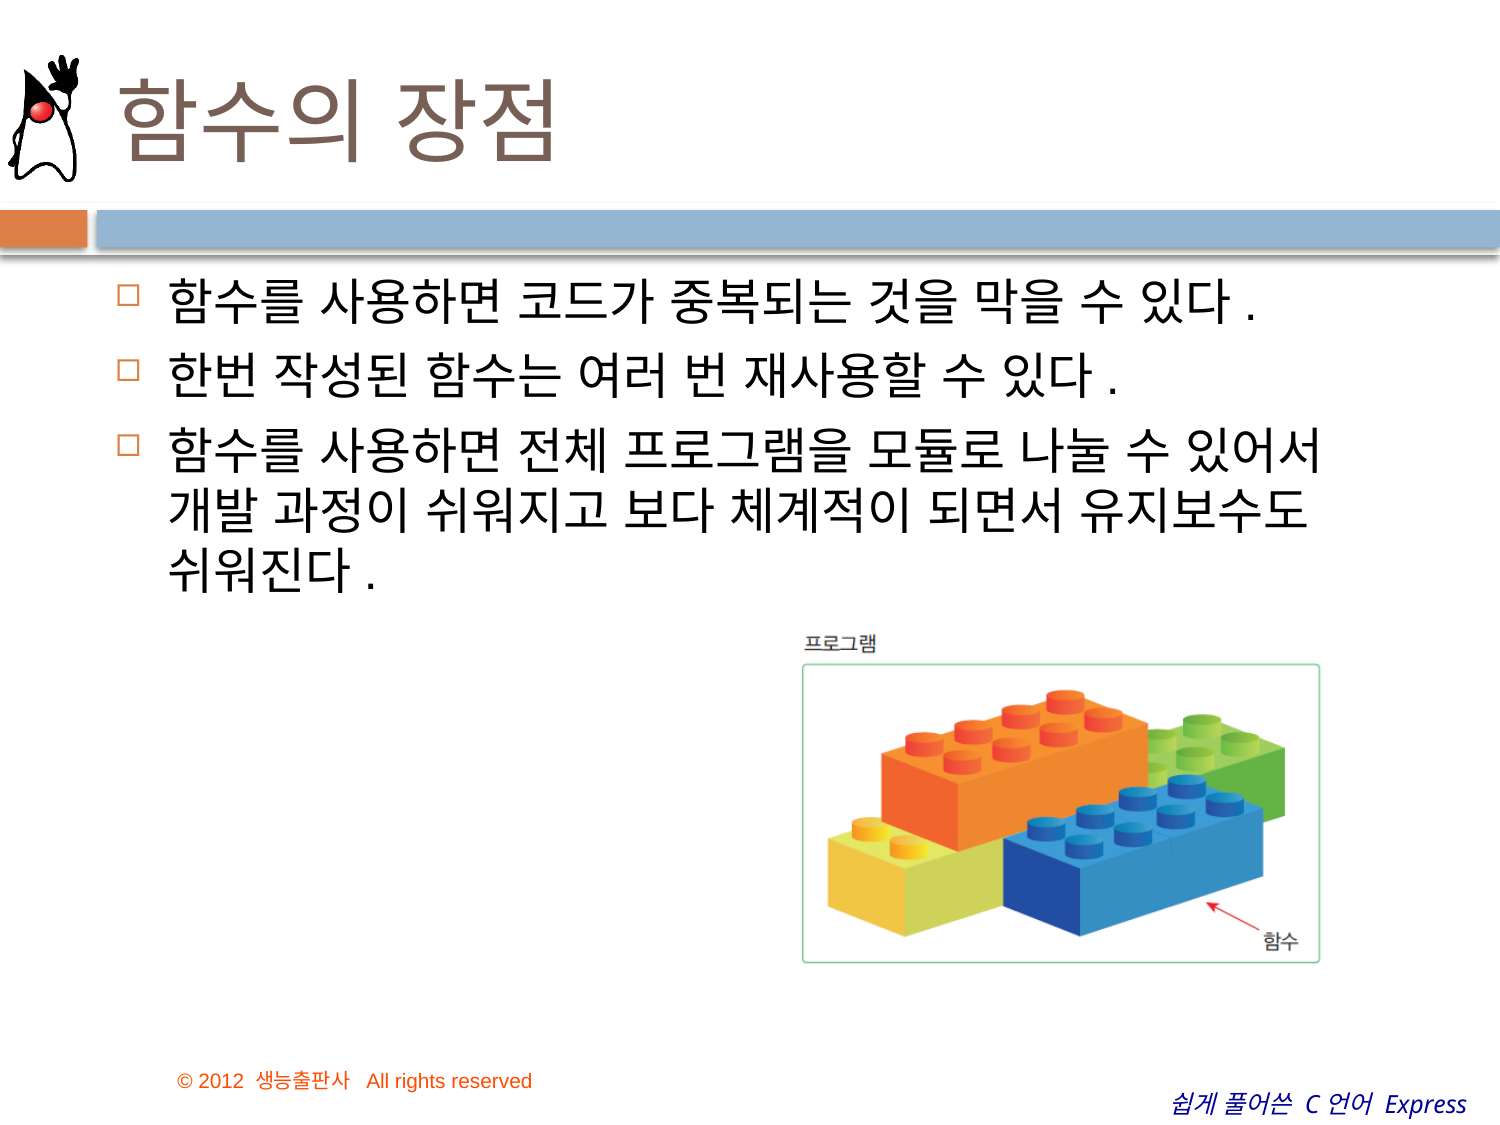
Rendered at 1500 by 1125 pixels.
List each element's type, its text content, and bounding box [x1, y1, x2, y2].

list 함수를 사용하면 코드가 중복되는 것을 막을 수 있다. 한번 작성된 함수는 여러 번 재사용할 수 있다. 함수를 사용하면 전체 프로그램을 모듈로 나눌 수 있어서 개발 과정이 쉬워지고 보다 체계적이 되면서 유지보수도 쉬워진다. [100, 262, 1438, 1000]
title 함수의 장점 [100, 37, 1438, 200]
picture [8, 55, 79, 182]
picture [780, 609, 1337, 982]
